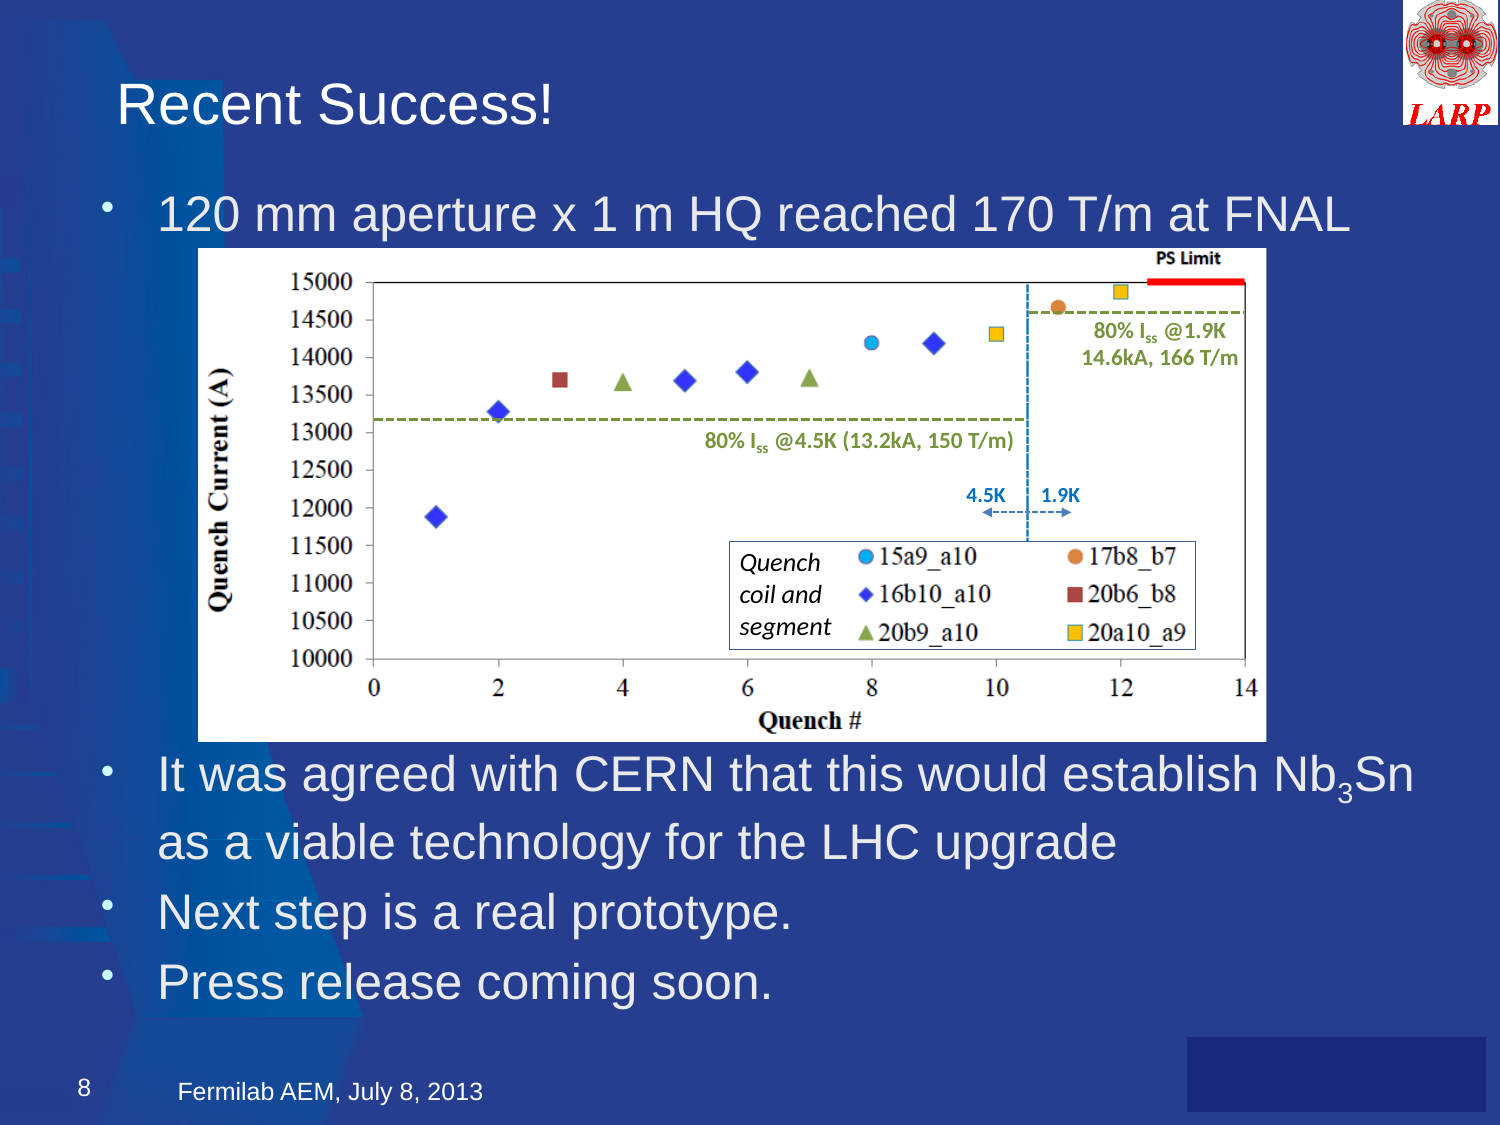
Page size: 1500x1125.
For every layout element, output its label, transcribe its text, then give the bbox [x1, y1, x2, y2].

picture [0, 0, 1500, 1125]
slide_number 8 [62, 1034, 151, 1110]
title Recent Success! [101, 20, 1277, 173]
list 120 mm aperture x 1 m HQ reached 170 T/m at FNAL It was agreed with CERN that this would establish Nb3Sn as a viable technology for the LHC upgrade Next step is a real prototype. Press release coming soon. [85, 173, 1430, 287]
footer Fermilab AEM, July 8, 2013 [162, 1037, 1048, 1113]
